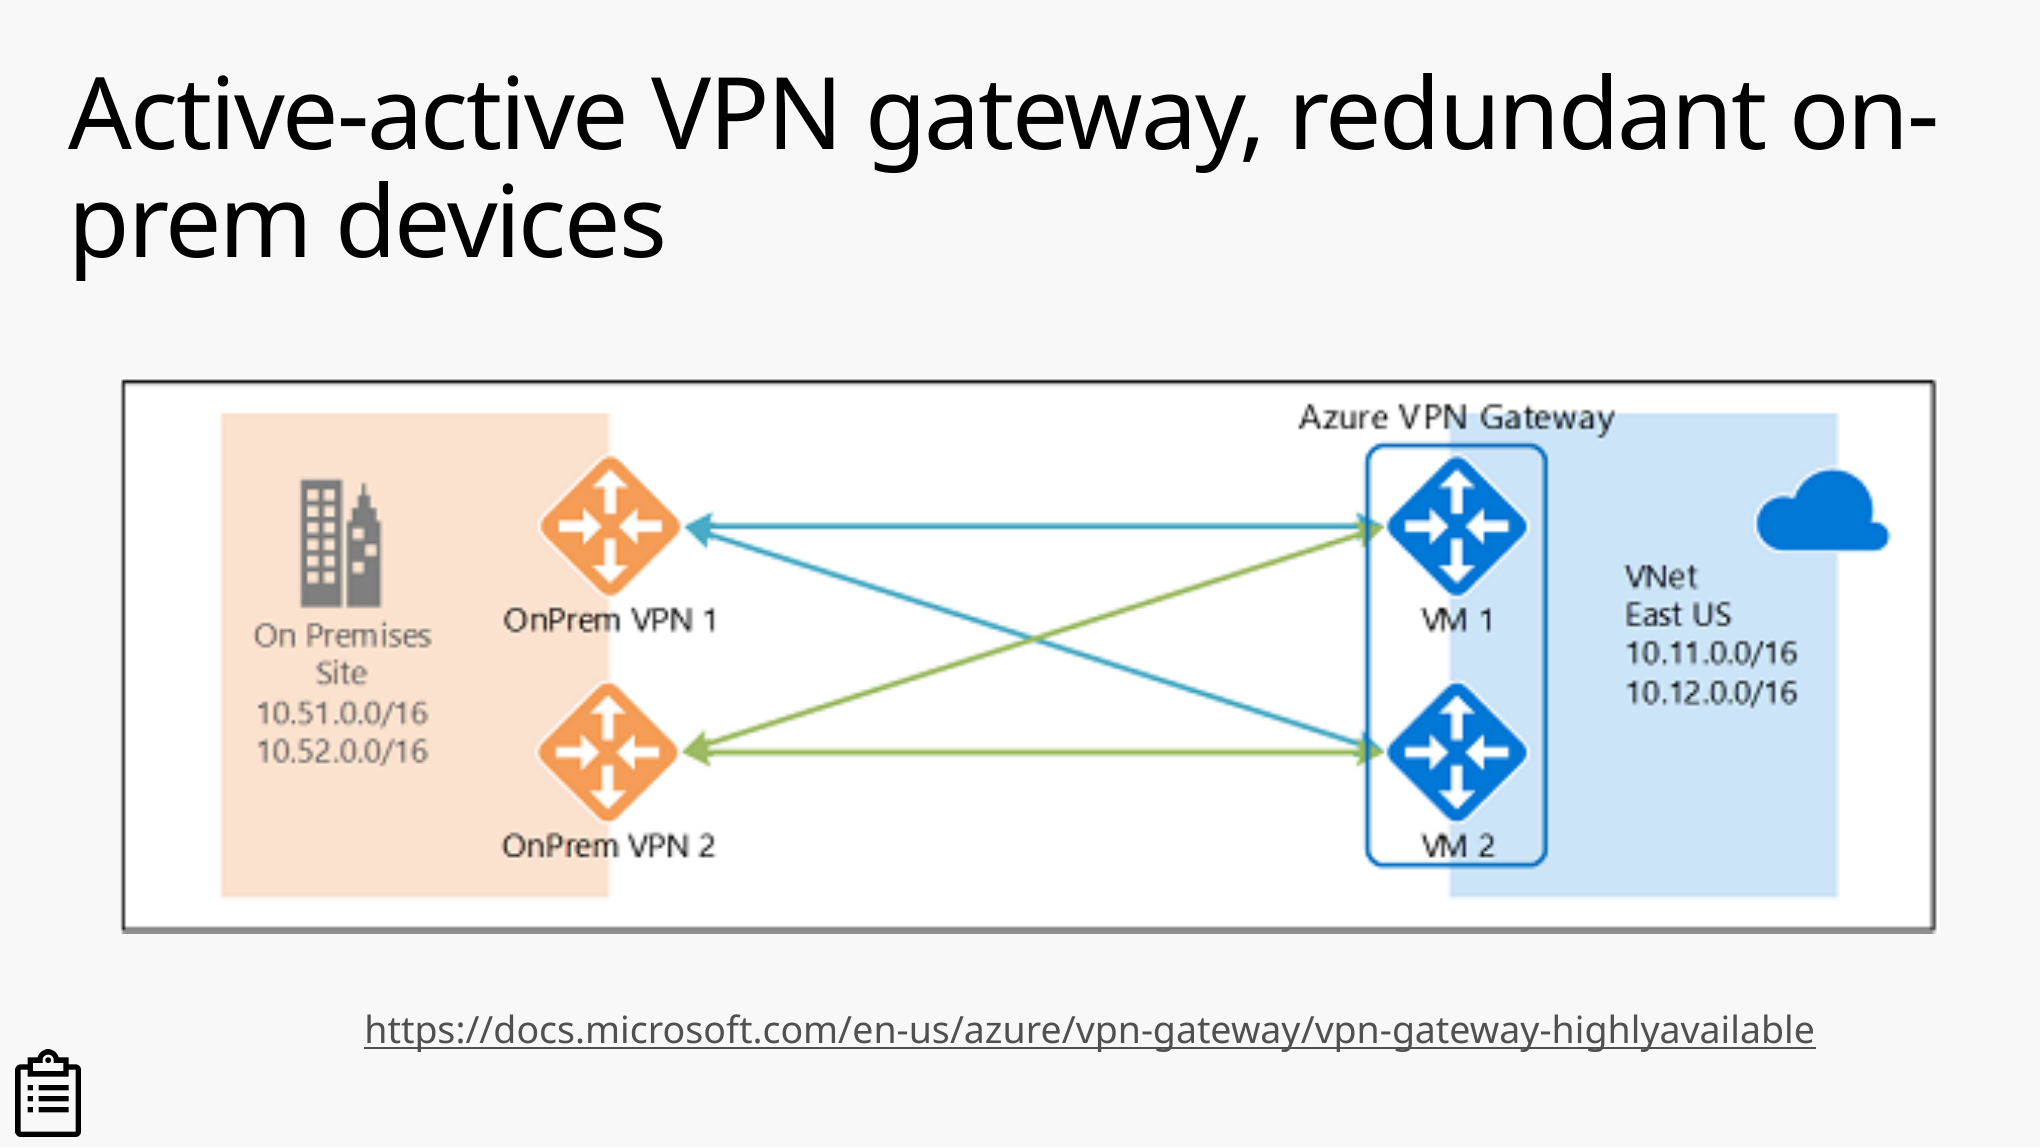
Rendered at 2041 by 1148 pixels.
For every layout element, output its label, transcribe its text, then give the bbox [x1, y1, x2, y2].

picture [119, 378, 1940, 934]
title Active-active VPN gateway, redundant on-prem devices [45, 48, 1996, 199]
text_box https://docs.microsoft.com/en-us/azure/vpn-gateway/vpn-gateway-highlyavailable [295, 998, 1895, 1065]
picture [4, 1049, 92, 1137]
